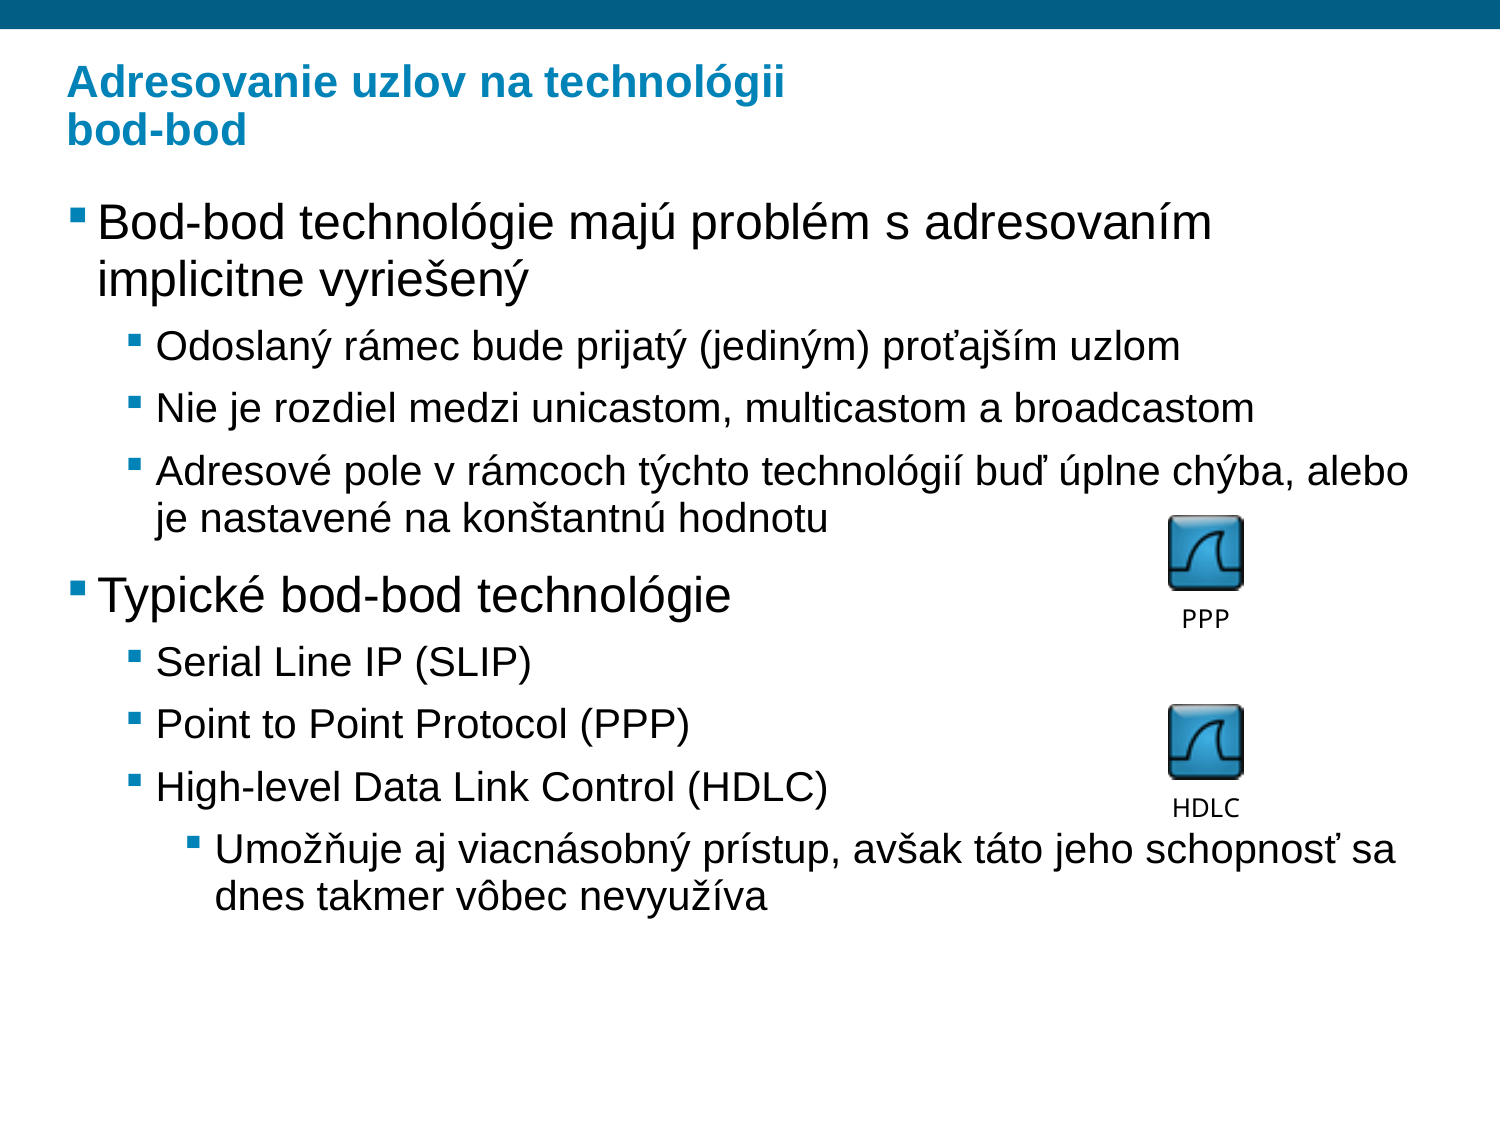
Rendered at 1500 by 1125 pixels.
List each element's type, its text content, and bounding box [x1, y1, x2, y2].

title Adresovanie uzlov na technológii bod-bod [53, 50, 1447, 163]
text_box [1092, 514, 1320, 693]
list Bod-bod technológie majú problém s adresovaním implicitne vyriešený Odoslaný rámec bude prijatý (jediným) proťajším uzlom Nie je rozdiel medzi unicastom, multicastom a broadcastom Adresové pole v rámcoch týchto technológií buď úplne chýba, alebo je nastavené na konštantnú hodnotu Typické bod-bod technológie Serial Line IP (SLIP) Point to Point Protocol (PPP) High-level Data Link Control (HDLC) Umožňuje aj viacnásobný prístup, avšak táto jeho schopnosť sa dnes takmer vôbec nevyužíva [53, 187, 1447, 1075]
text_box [1092, 703, 1320, 882]
